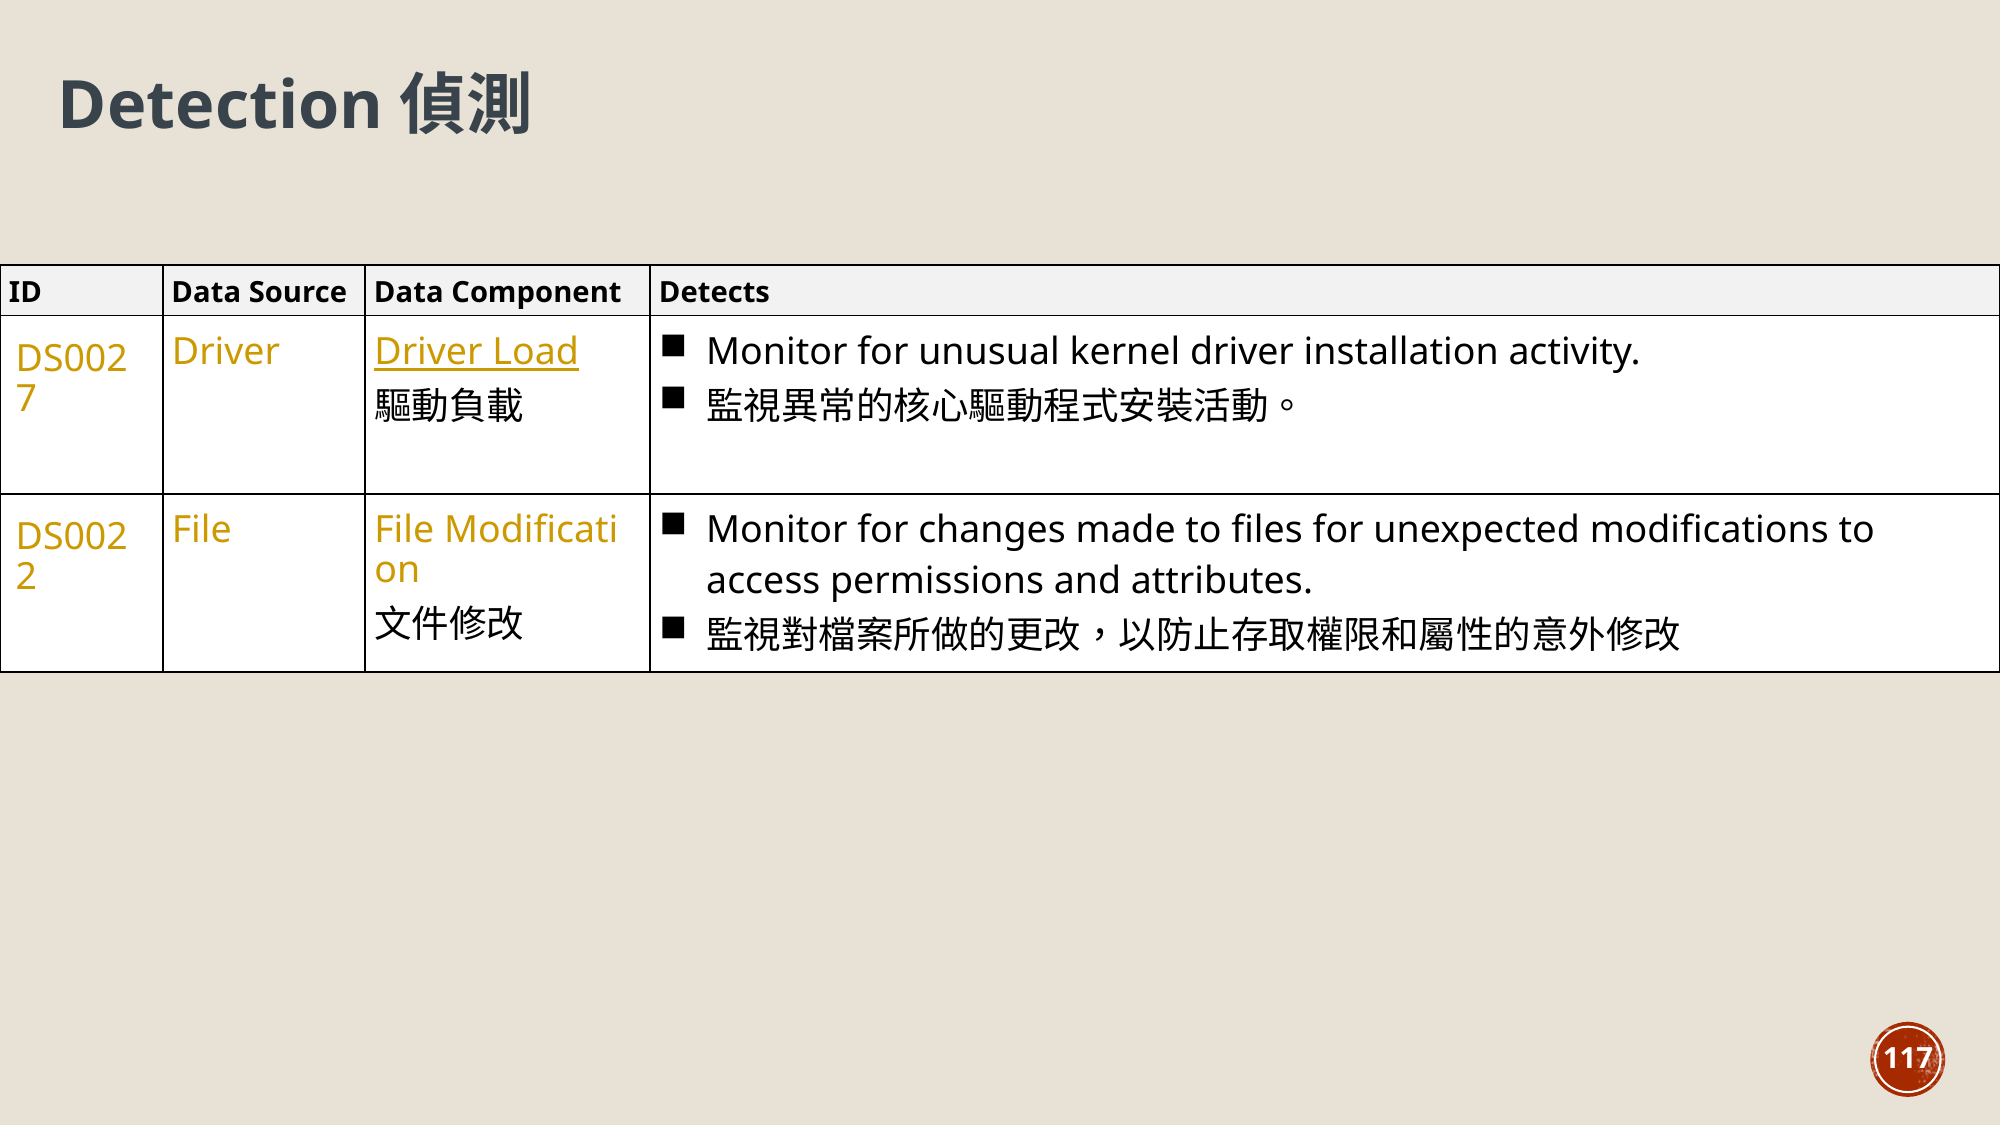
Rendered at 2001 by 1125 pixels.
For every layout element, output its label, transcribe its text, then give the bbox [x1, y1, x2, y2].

table_cell File [164, 495, 364, 671]
table_cell Driver Load 驅動負載 [366, 316, 649, 493]
table_cell DS0022 [1, 495, 162, 671]
table_cell Mafalda [1884, 1089, 1931, 1097]
table_cell File Modification 文件修改 [366, 495, 649, 671]
table_header Data Component [366, 266, 649, 315]
table_cell Driver [164, 316, 364, 493]
slide_number 117 [1855, 1028, 1961, 1089]
table_cell Mafalda [1891, 1021, 1929, 1028]
table_header Detects [651, 266, 1999, 315]
table_header Data Source [164, 266, 364, 315]
table_cell Monitor for unusual kernel driver installation activity. 監視異常的核心驅動程式安裝活動。 [651, 316, 1999, 493]
table_header ID [1, 266, 162, 315]
table_cell Monitor for changes made to files for unexpected modifications to access permissions and attributes. 監視對檔案所做的更改，以防止存取權限和屬性的意外修改 [651, 495, 1999, 671]
table_cell DS0027 [1, 316, 162, 493]
text_box Detection偵測 [43, 54, 549, 150]
